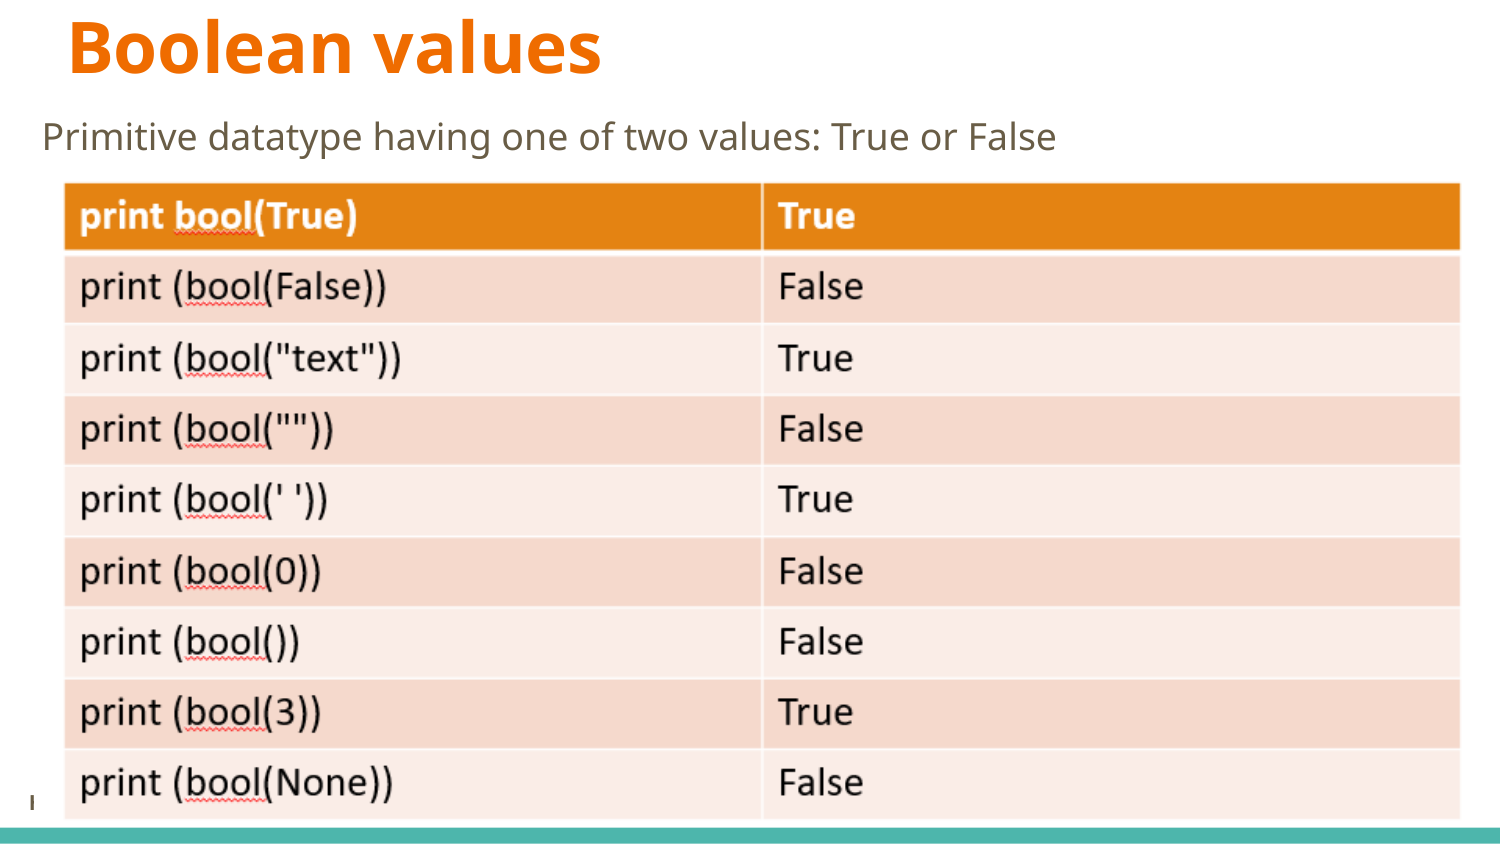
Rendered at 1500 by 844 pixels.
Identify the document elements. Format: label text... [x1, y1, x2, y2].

picture [34, 179, 1482, 827]
list Primitive datatype having one of two values: True or False [26, 91, 1425, 634]
title Boolean values [51, 0, 1449, 104]
